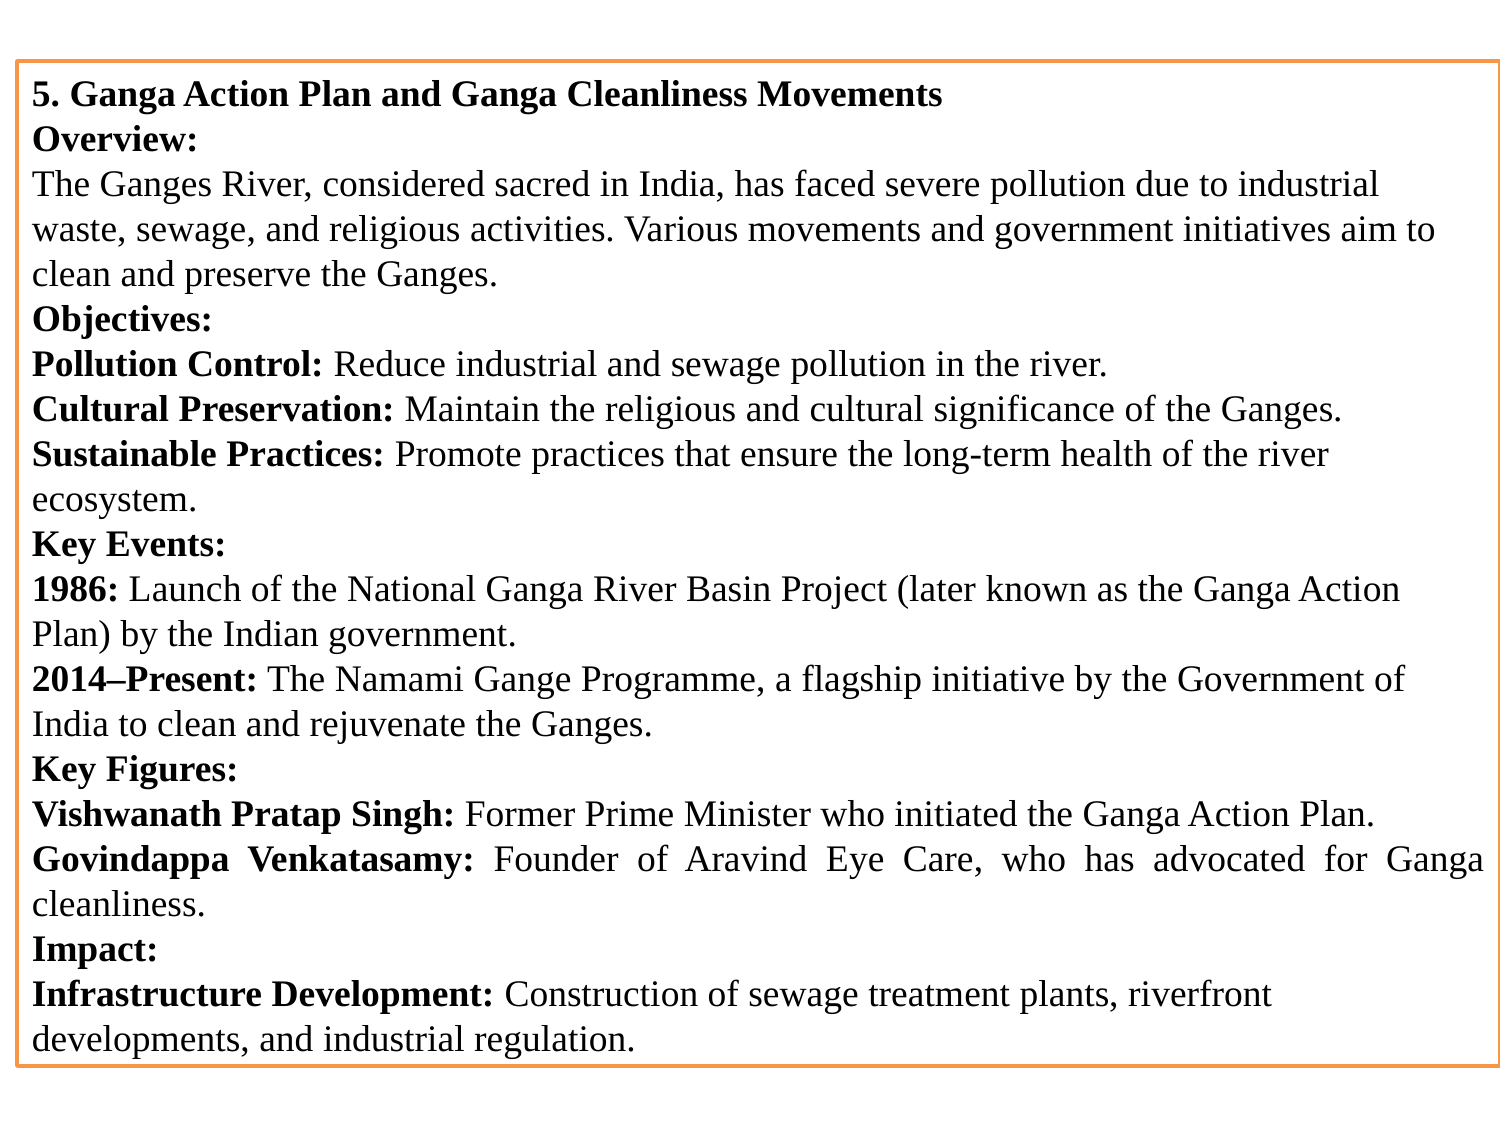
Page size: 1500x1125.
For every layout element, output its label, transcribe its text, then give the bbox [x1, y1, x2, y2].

text_box 5. Ganga Action Plan and Ganga Cleanliness Movements Overview: The Ganges River, considered sacred in India, has faced severe pollution due to industrial waste, sewage, and religious activities. Various movements and government initiatives aim to clean and preserve the Ganges. Objectives: Pollution Control: Reduce industrial and sewage pollution in the river. Cultural Preservation: Maintain the religious and cultural significance of the Ganges. Sustainable Practices: Promote practices that ensure the long-term health of the river ecosystem. Key Events: 1986: Launch of the National Ganga River Basin Project (later known as the Ganga Action Plan) by the Indian government. 2014–Present: The Namami Gange Programme, a flagship initiative by the Government of India to clean and rejuvenate the Ganges. Key Figures: Vishwanath Pratap Singh: Former Prime Minister who initiated the Ganga Action Plan. Govindappa Venkatasamy: Founder of Aravind Eye Care, who has advocated for Ganga cleanliness. Impact: Infrastructure Development: Construction of sewage treatment plants, riverfront developments, and industrial regulation. [15, 59, 1500, 1068]
